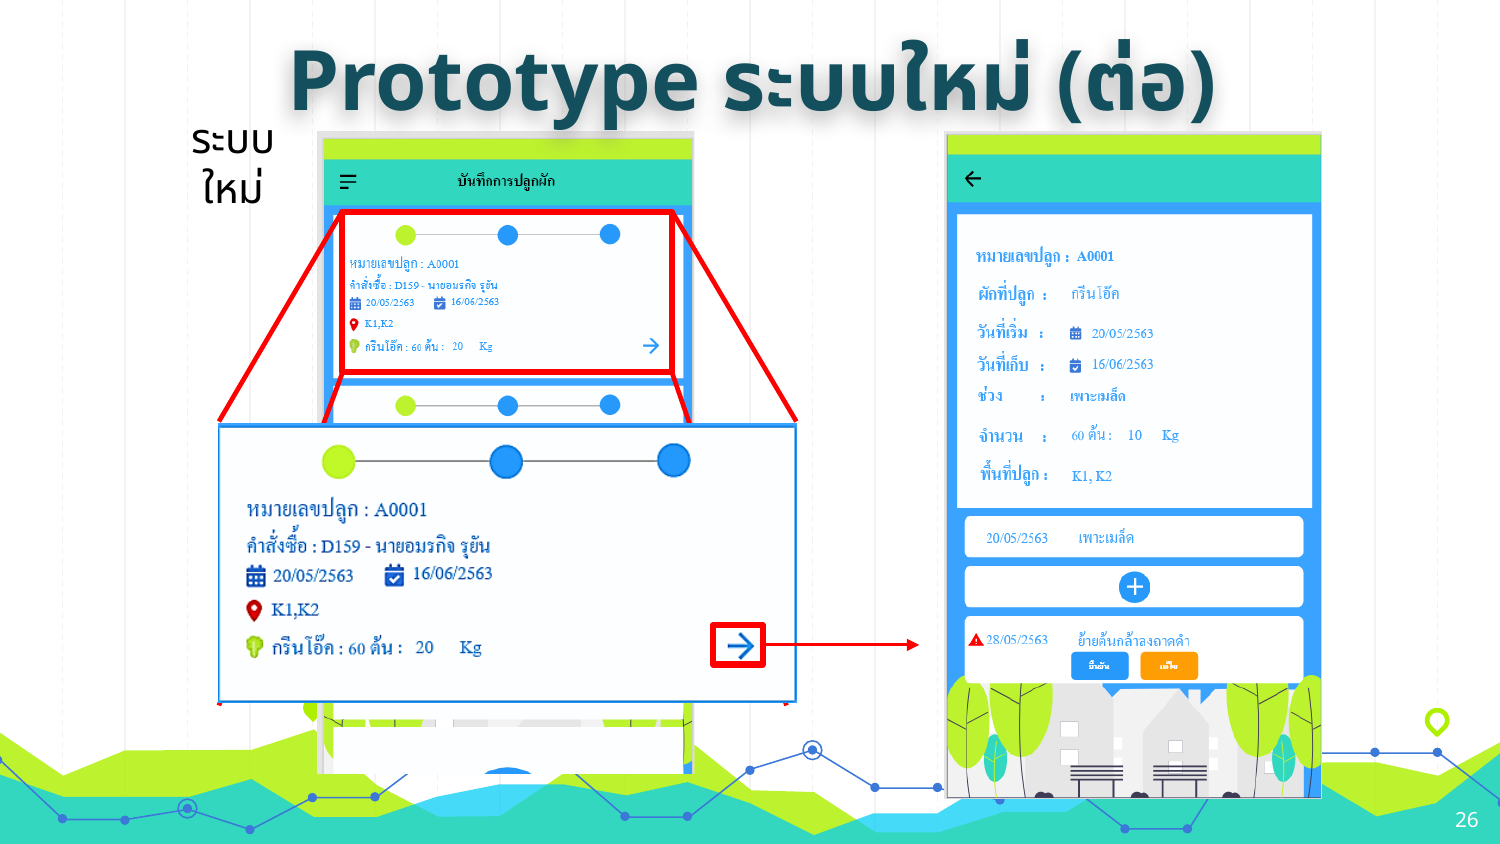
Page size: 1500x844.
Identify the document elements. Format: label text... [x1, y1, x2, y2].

picture [218, 131, 797, 774]
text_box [218, 371, 344, 422]
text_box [218, 211, 342, 371]
text_box Prototype ระบบใหม่ (ต่อ) [152, 28, 1353, 126]
slide_number 26 [1403, 791, 1494, 844]
text_box ระบบใหม่ [147, 125, 320, 200]
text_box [672, 373, 787, 421]
picture [943, 131, 1322, 799]
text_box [672, 211, 797, 422]
